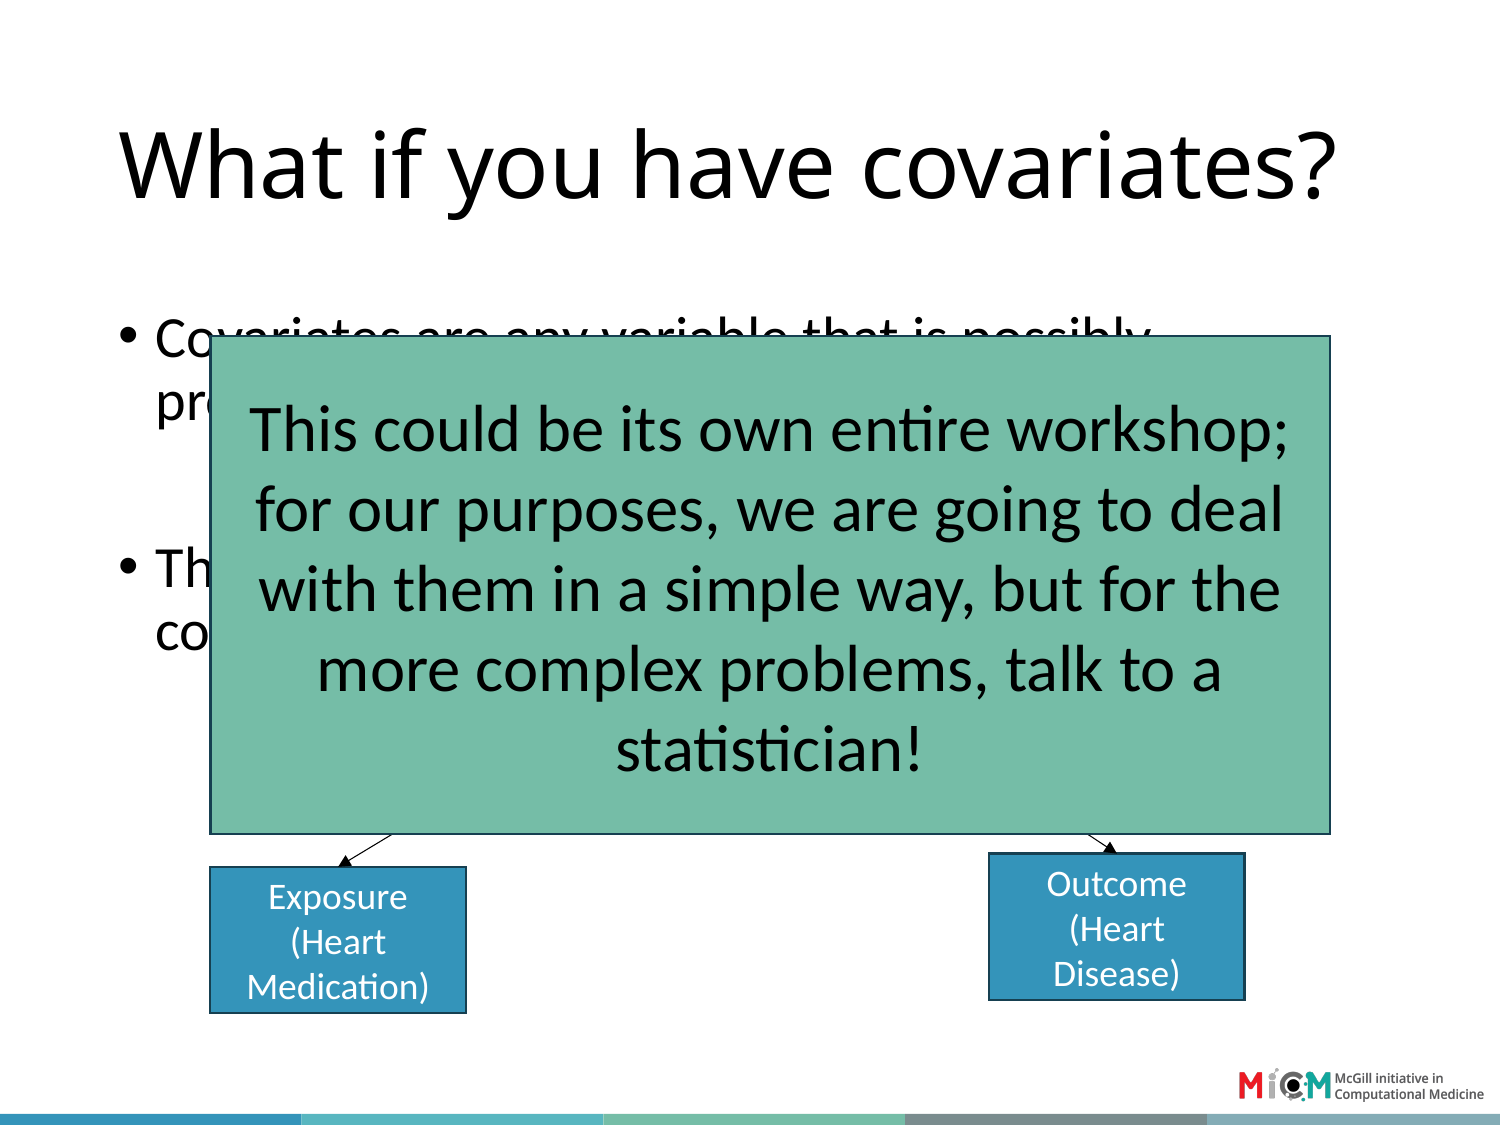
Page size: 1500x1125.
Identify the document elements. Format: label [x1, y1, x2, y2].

list [103, 299, 1397, 1014]
text_box [209, 335, 1331, 1014]
title [103, 59, 1397, 278]
picture [1211, 1051, 1500, 1122]
